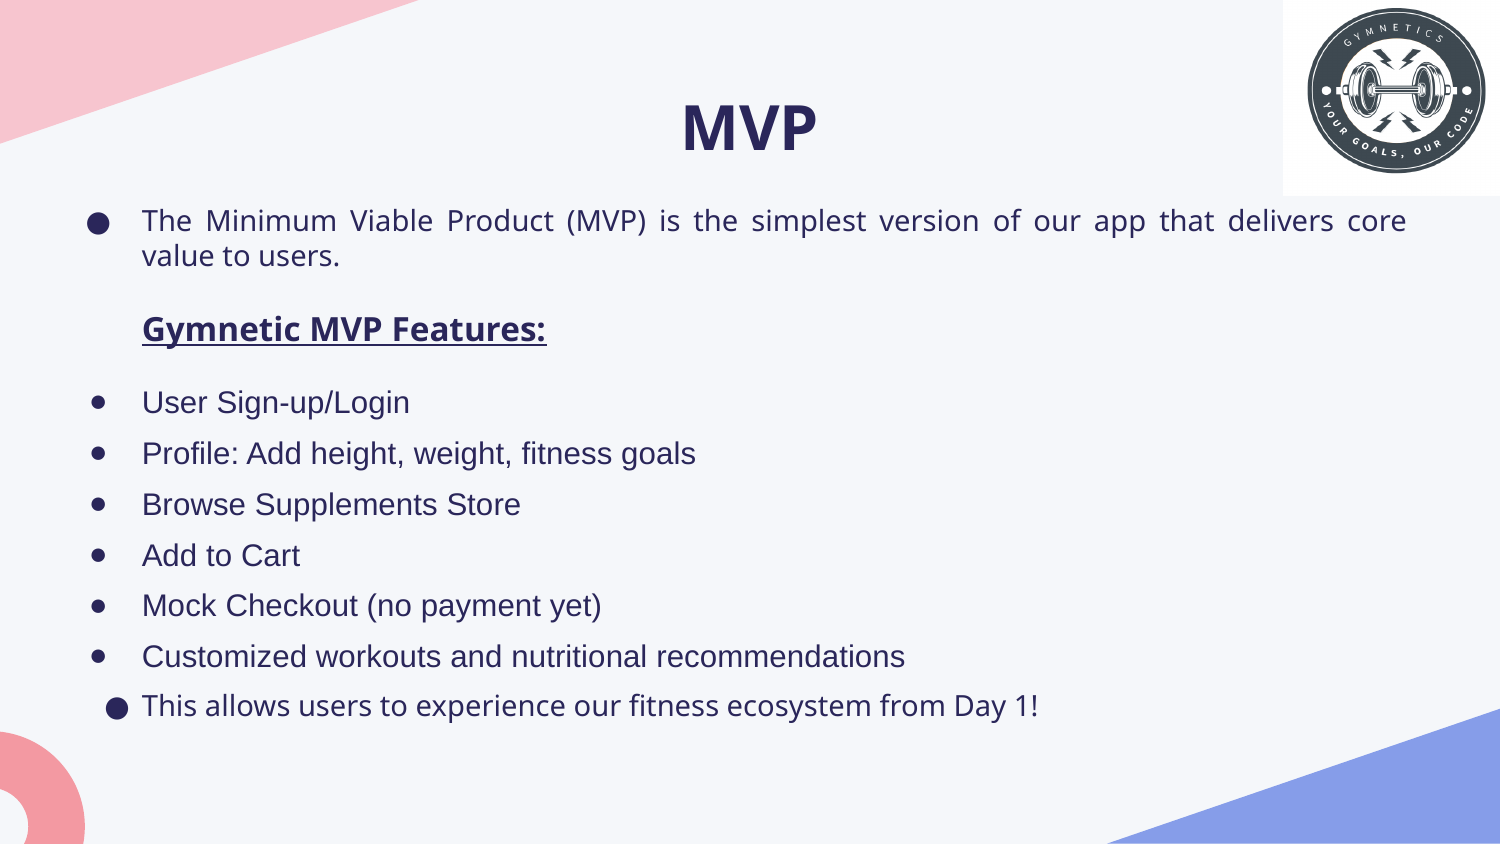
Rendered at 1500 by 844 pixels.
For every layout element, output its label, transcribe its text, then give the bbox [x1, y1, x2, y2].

title MVP [118, 72, 1278, 167]
text_box The Minimum Viable Product (MVP) is the simplest version of our app that delivers core value to users. Gymnetic MVP Features: User Sign-up/Login Profile: Add height, weight, fitness goals Browse Supplements Store Add to Cart Mock Checkout (no payment yet) Customized workouts and nutritional recommendations This allows users to experience our fitness ecosystem from Day 1! [70, 187, 1423, 773]
picture [1283, 0, 1500, 196]
